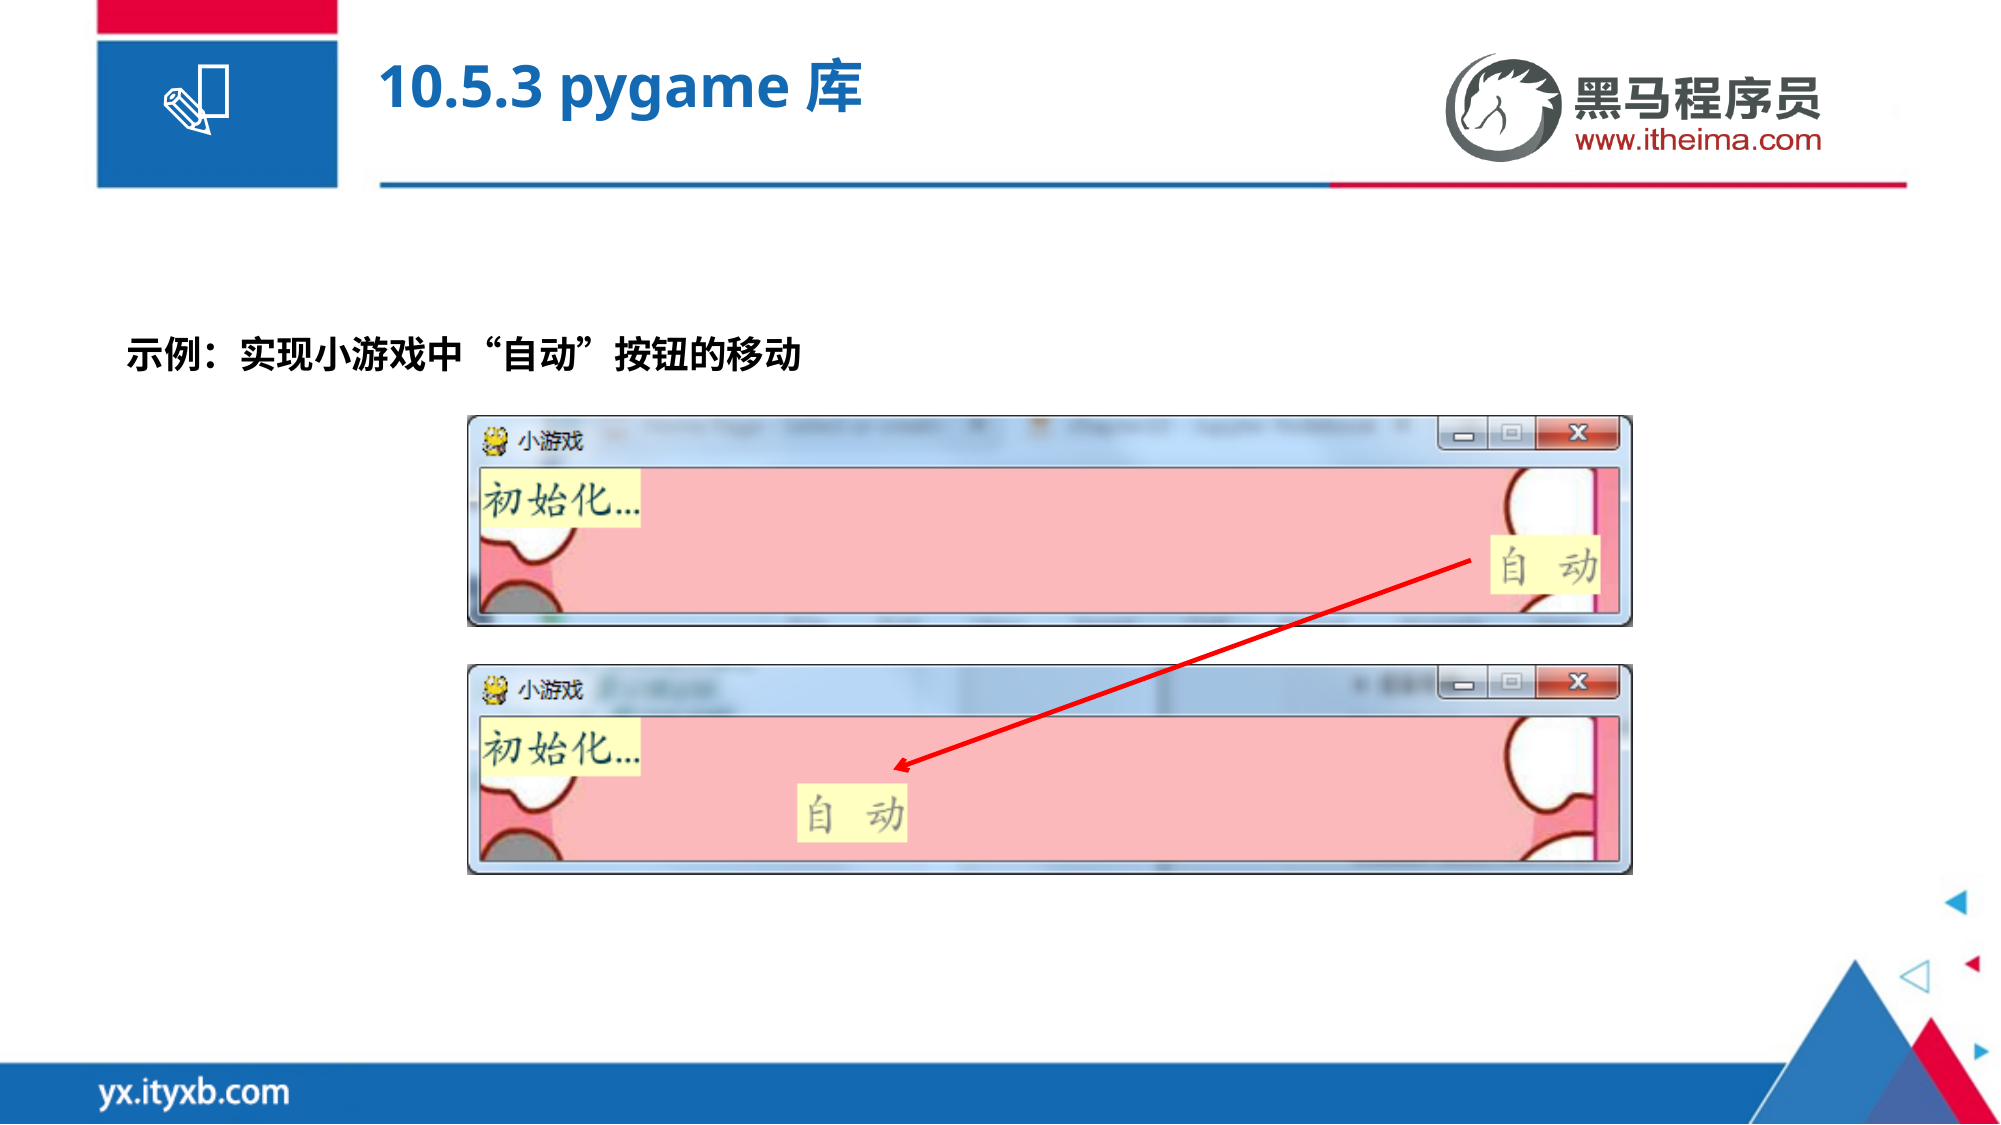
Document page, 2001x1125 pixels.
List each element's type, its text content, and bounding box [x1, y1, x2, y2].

title 10.5.3 pygame库 [362, 25, 1394, 153]
picture [0, 0, 2000, 1124]
text_box 示例：实现小游戏中“自动”按钮的移动 [111, 301, 1880, 384]
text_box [893, 560, 1471, 770]
